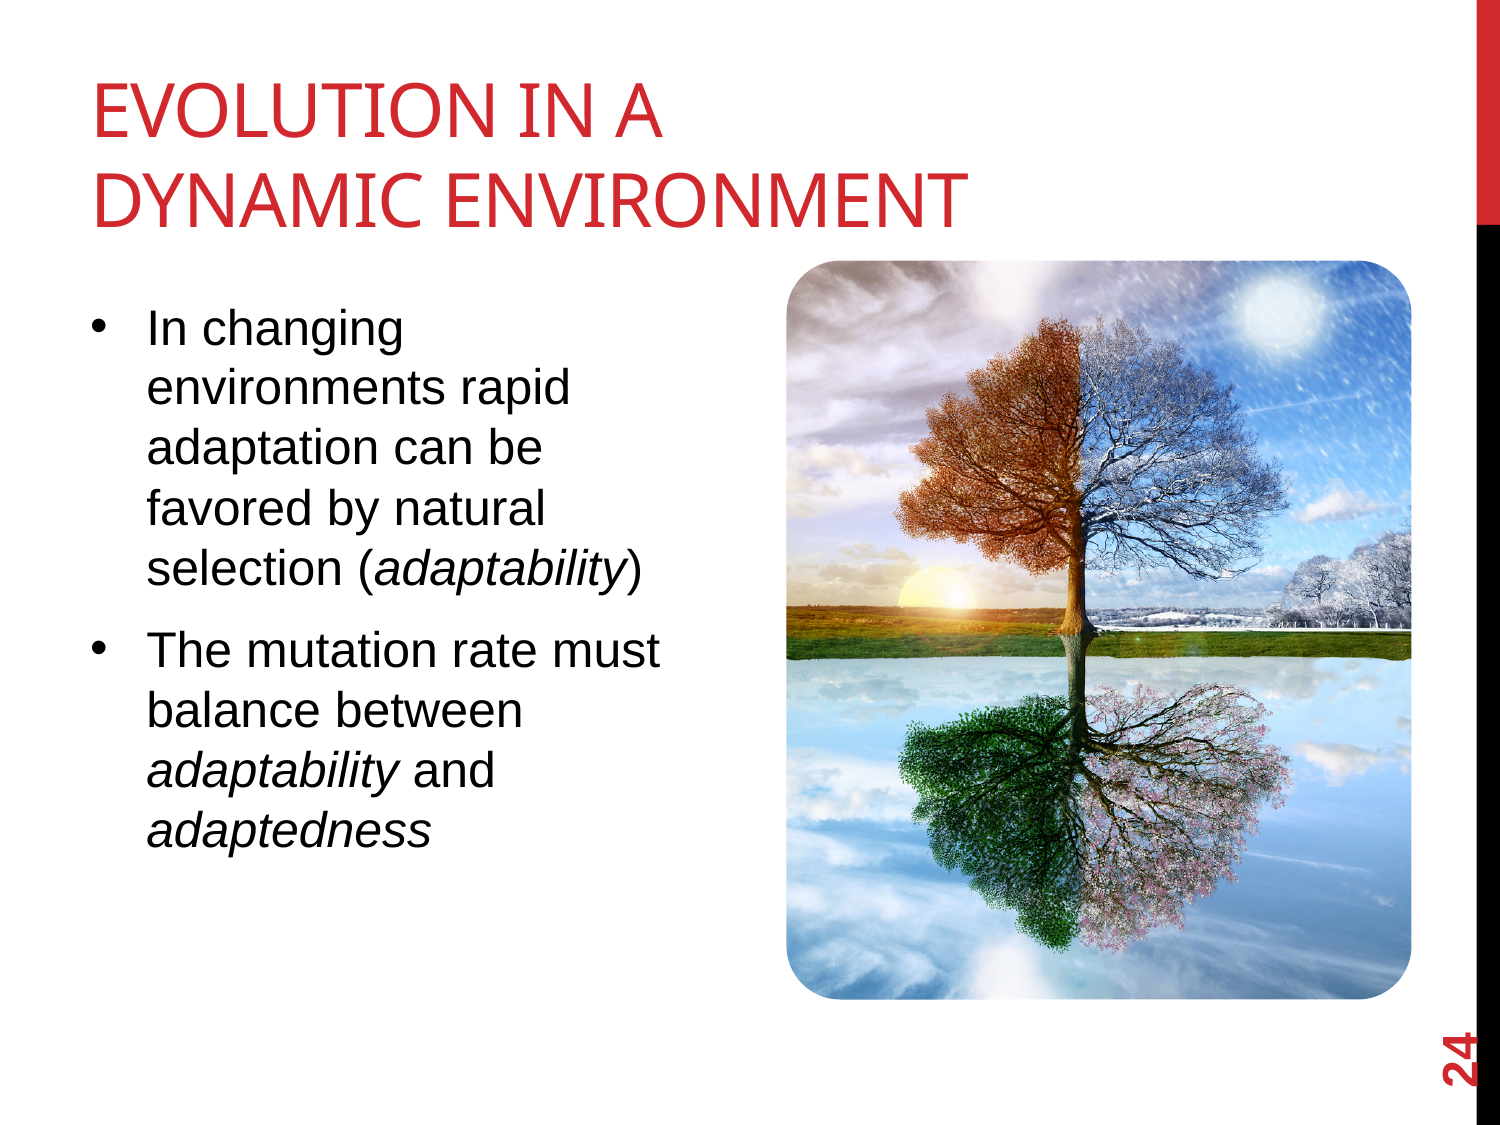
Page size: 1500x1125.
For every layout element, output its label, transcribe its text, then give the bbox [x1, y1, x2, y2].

title Evolution in a dynamic environment [75, 25, 1025, 250]
slide_number 24 [1427, 887, 1488, 1104]
picture [785, 260, 1412, 1000]
list In changing environments rapid adaptation can be favored by natural selection (adaptability) The mutation rate must balance between adaptability and adaptedness [75, 287, 703, 1005]
